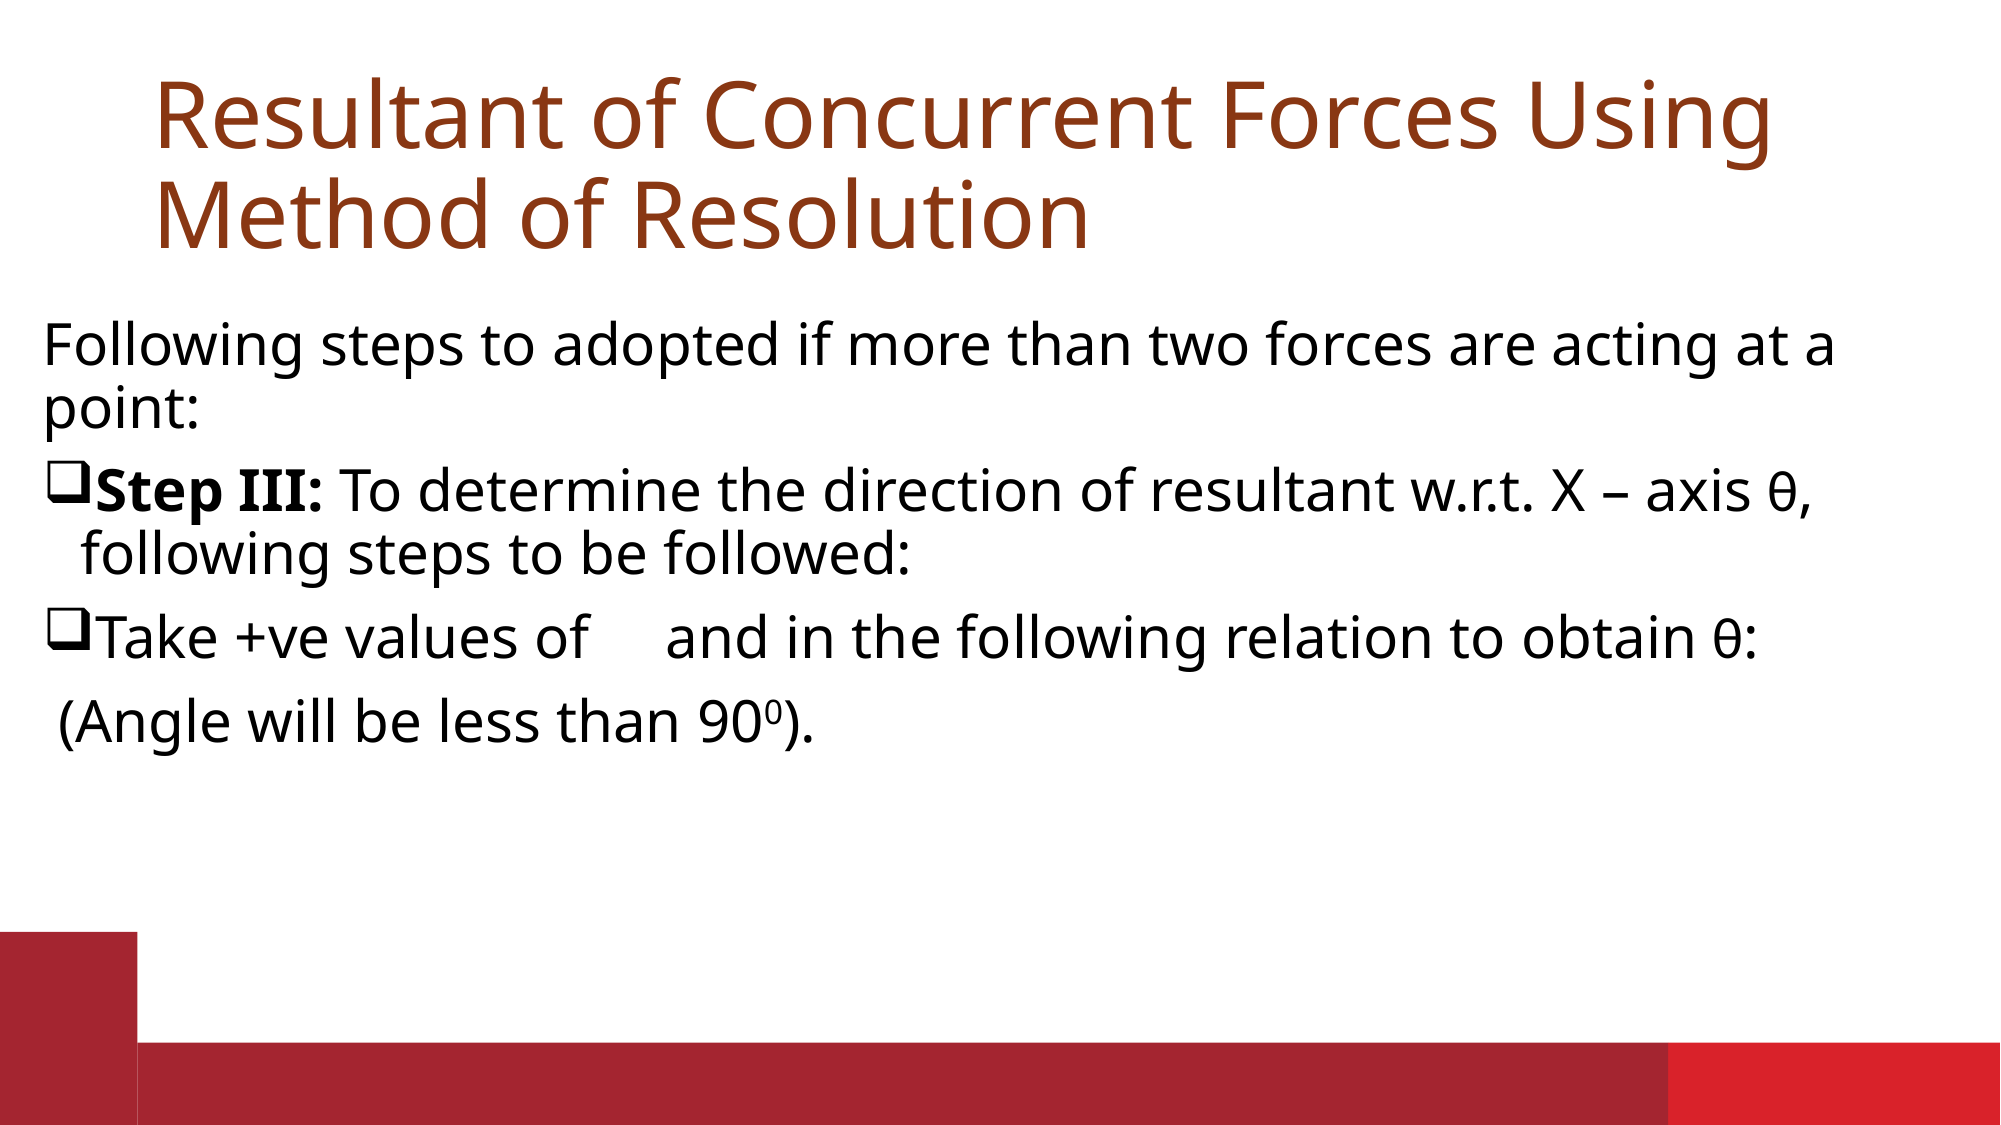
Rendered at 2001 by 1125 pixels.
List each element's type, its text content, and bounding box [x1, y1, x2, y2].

title Resultant of Concurrent Forces Using Method of Resolution [137, 59, 1863, 278]
text_box [1669, 1042, 2000, 1125]
text_box [1553, 632, 1705, 769]
text_box [0, 931, 138, 1125]
text_box [137, 1042, 1669, 1125]
